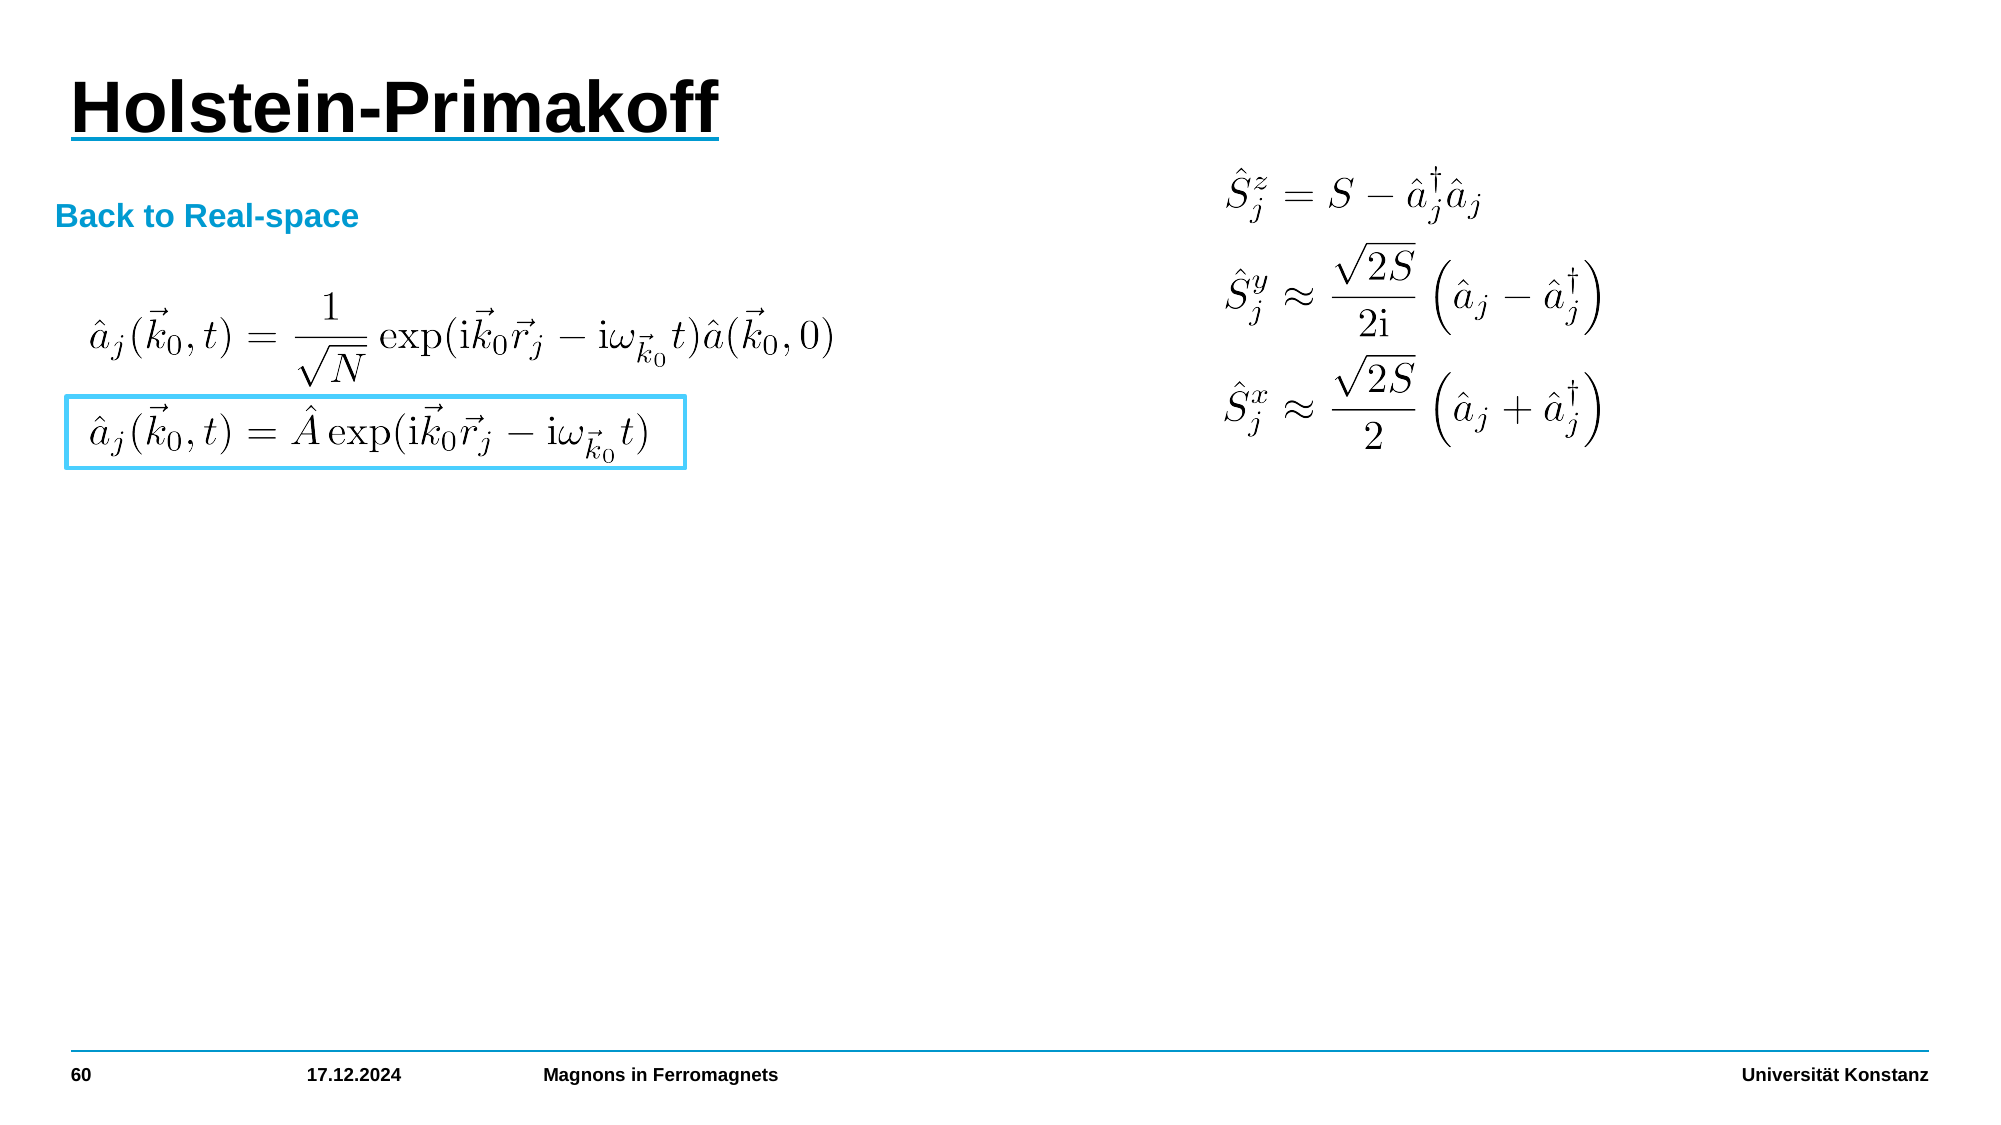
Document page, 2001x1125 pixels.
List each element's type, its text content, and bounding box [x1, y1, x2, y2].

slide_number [306, 1058, 512, 1094]
picture [90, 291, 832, 463]
text_box [64, 394, 88, 470]
slide_number 60 [70, 1058, 276, 1094]
footer Magnons in Ferromagnets [543, 1058, 1489, 1094]
list Back to Real-space [55, 189, 969, 863]
picture [1224, 166, 1600, 450]
title Holstein-Primakoff [70, 66, 1457, 268]
